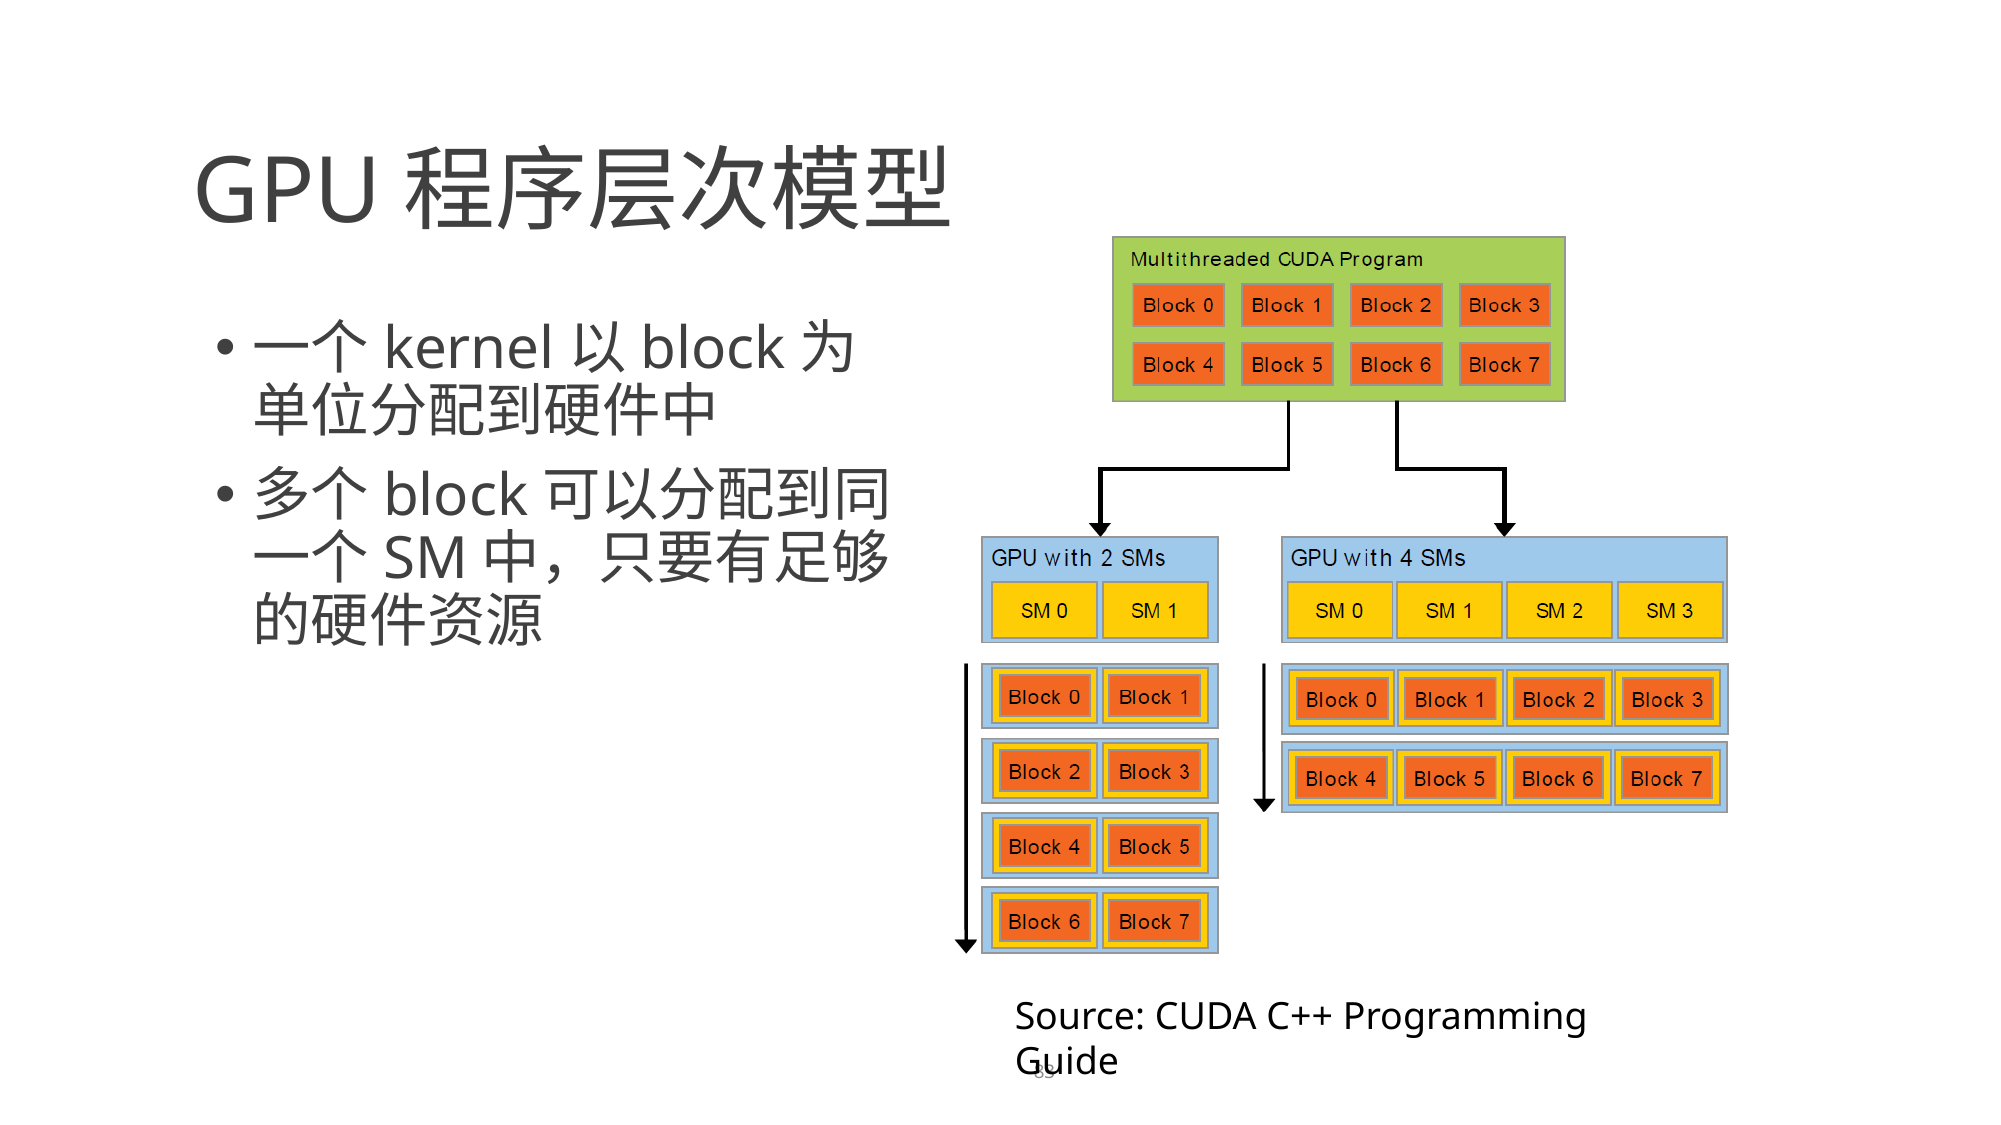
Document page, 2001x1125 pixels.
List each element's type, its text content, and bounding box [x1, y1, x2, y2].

title GPU程序层次模型 [177, 83, 1045, 302]
slide_number 83 [908, 1042, 1071, 1103]
text_box Source: CUDA C++ Programming Guide [999, 984, 1665, 1090]
list 一个kernel以block为单位分配到硬件中 多个block可以分配到同一个SM中，只要有足够的硬件资源 [200, 311, 909, 1006]
picture [951, 231, 1730, 956]
